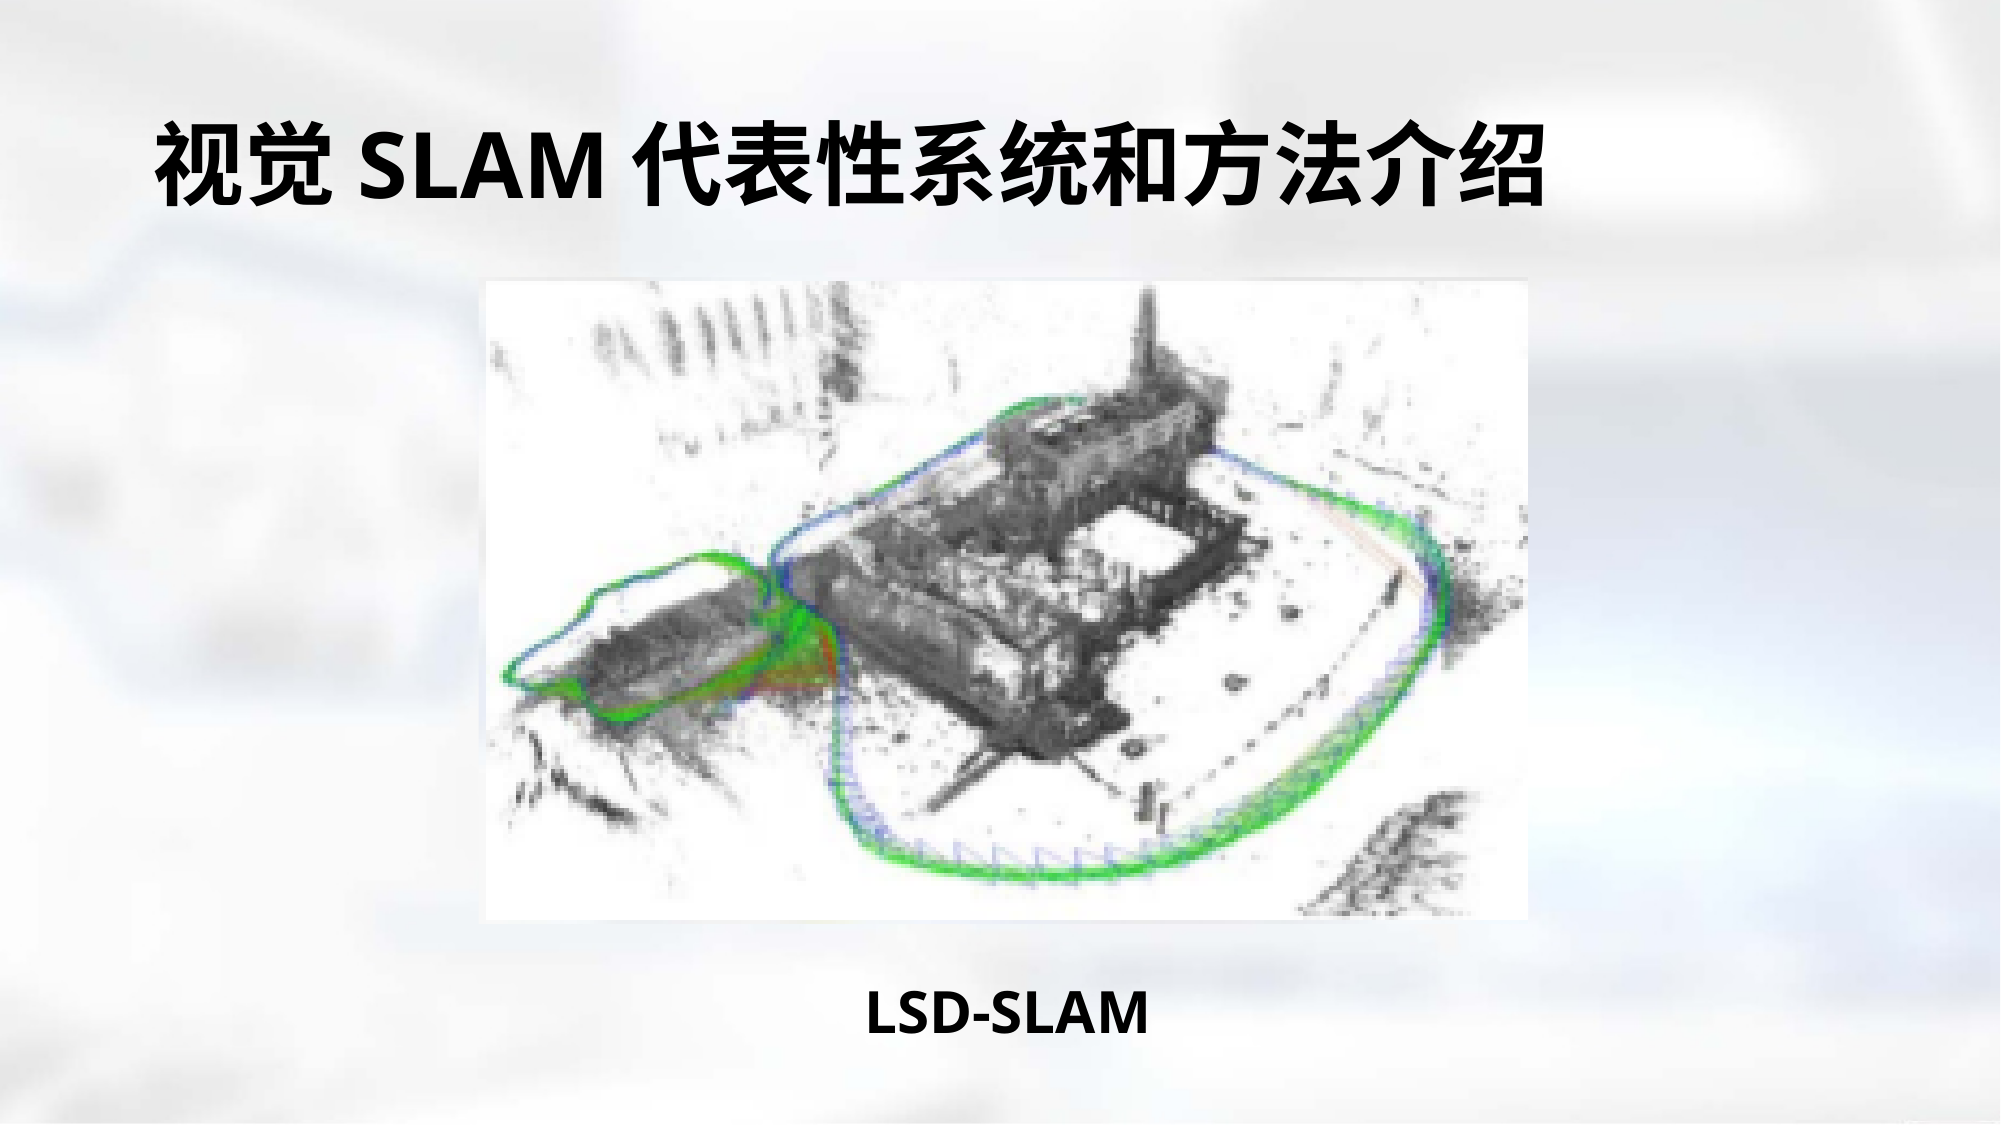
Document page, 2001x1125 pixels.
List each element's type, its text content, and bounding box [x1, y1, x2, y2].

title 视觉SLAM代表性系统和方法介绍 [137, 59, 1863, 278]
picture [0, 0, 2001, 1125]
list LSD-SLAM [137, 299, 1863, 1088]
